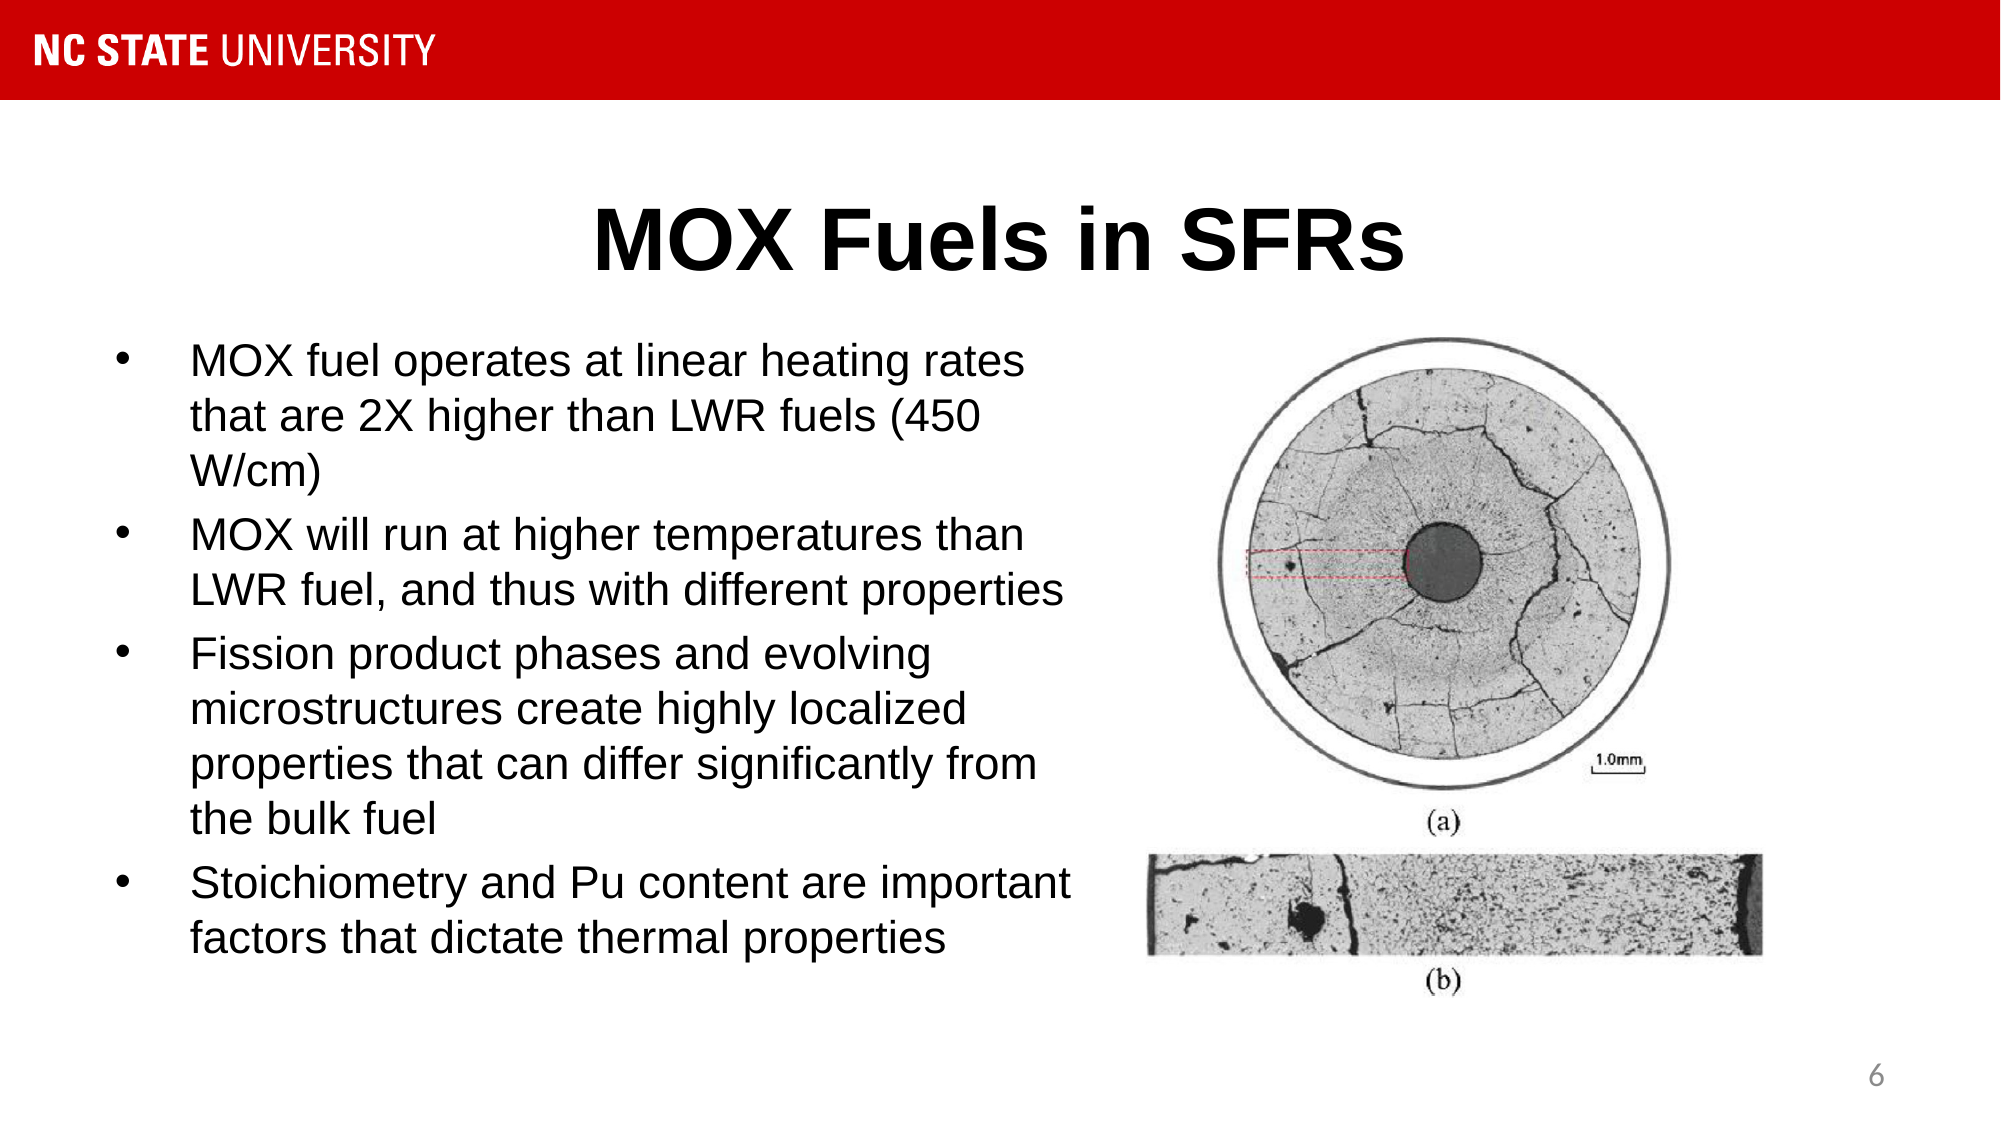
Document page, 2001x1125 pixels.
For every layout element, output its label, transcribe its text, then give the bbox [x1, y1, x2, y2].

list MOX fuel operates at linear heating rates that are 2X higher than LWR fuels (450 W/cm) MOX will run at higher temperatures than LWR fuel, and thus with different properties Fission product phases and evolving microstructures create highly localized properties that can differ significantly from the bulk fuel Stoichiometry and Pu content are important factors that dictate thermal properties [99, 322, 1111, 1005]
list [1130, 322, 1787, 1006]
title MOX Fuels in SFRs [99, 147, 1900, 323]
picture [0, 0, 2001, 100]
slide_number 6 [1433, 1042, 1900, 1103]
